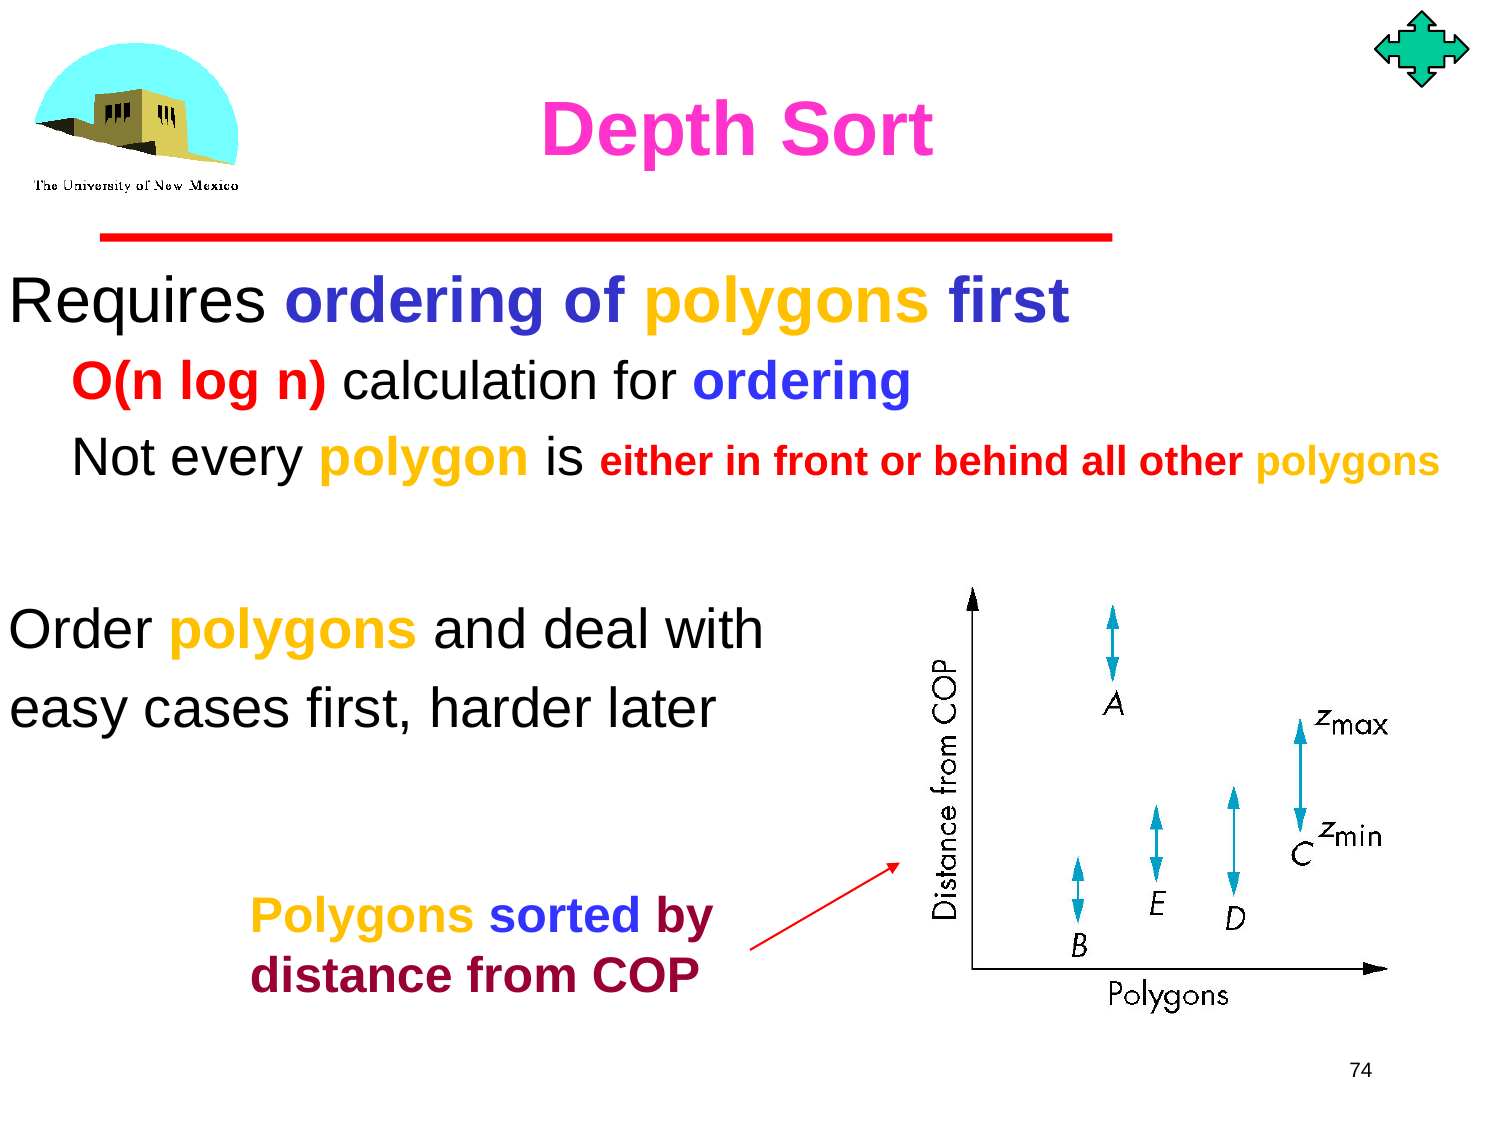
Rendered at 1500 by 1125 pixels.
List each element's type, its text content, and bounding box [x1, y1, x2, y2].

text_box Polygons sorted by distance from COP [235, 874, 743, 1010]
picture [924, 587, 1388, 1015]
text_box [749, 862, 901, 951]
list Requires ordering of polygons first O(n log n) calculation for ordering Not every polygon is either in front or behind all other polygons Order polygons and deal with easy cases first, harder later [0, 249, 1500, 1025]
title Depth Sort [225, 37, 1250, 213]
text_box [1374, 11, 1469, 87]
text_box 74 [1324, 1037, 1388, 1100]
